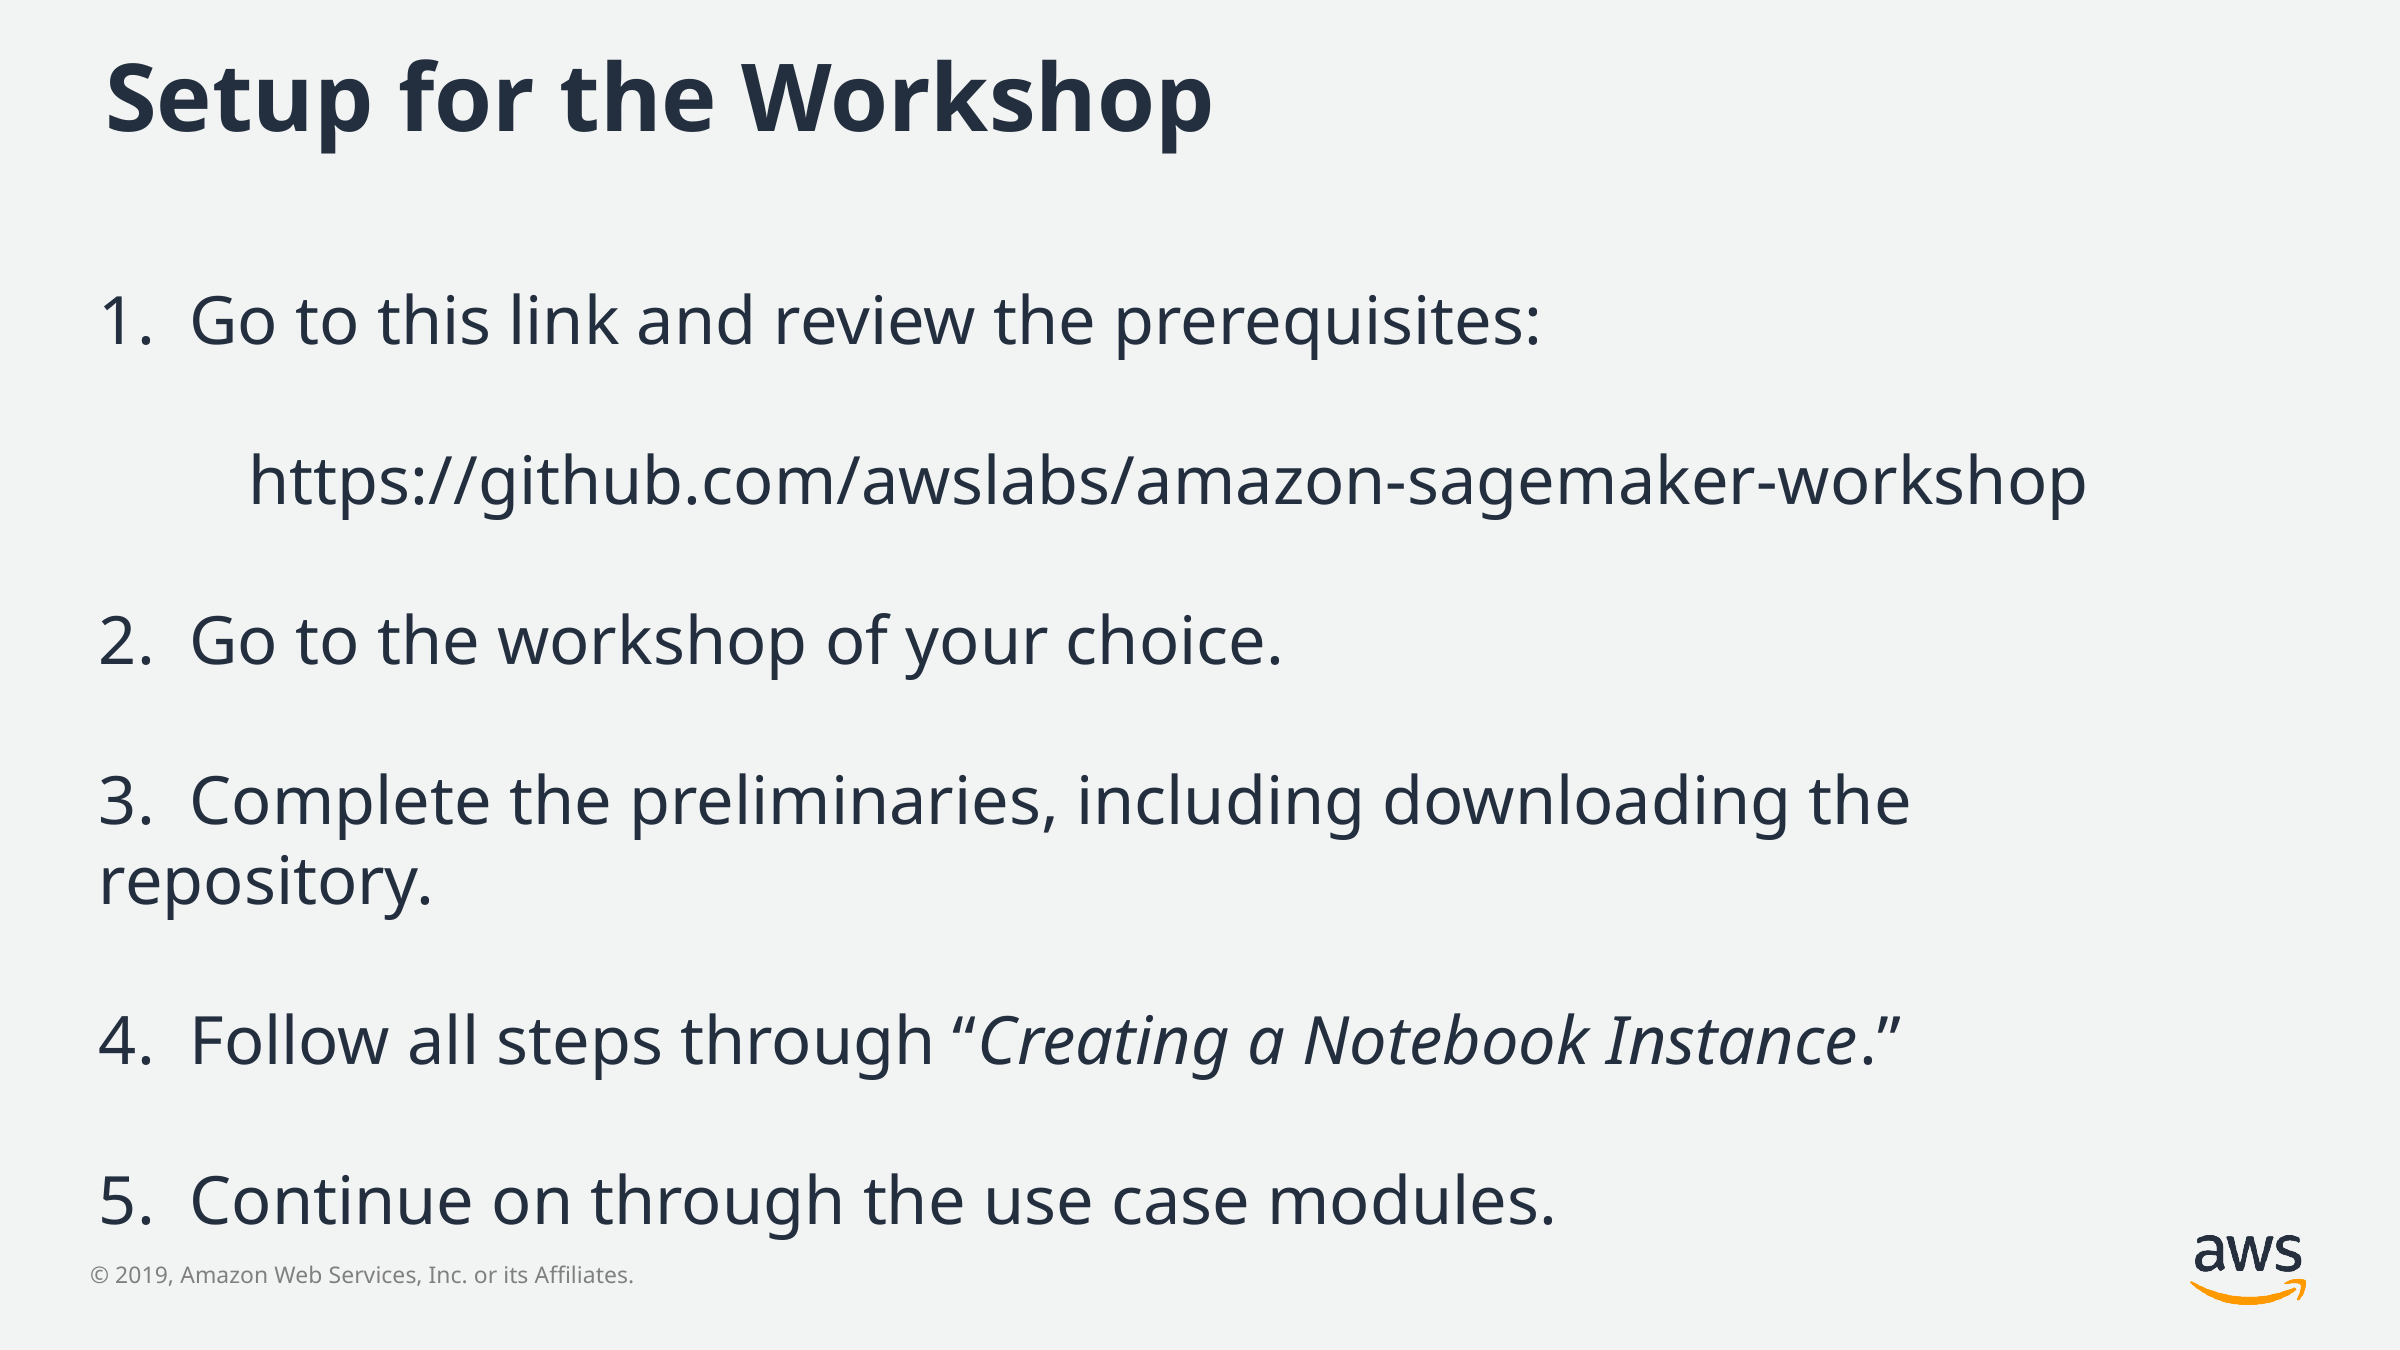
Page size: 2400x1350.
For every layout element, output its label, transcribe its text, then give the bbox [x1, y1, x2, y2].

list 1. Go to this link and review the prerequisites: https://github.com/awslabs/amazon-sagemaker-workshop 2. Go to the workshop of your choice. 3. Complete the preliminaries, including downloading the repository. 4. Follow all steps through “Creating a Notebook Instance.” 5. Continue on through the use case modules. [83, 190, 2238, 1214]
picture [2190, 1235, 2306, 1305]
title Setup for the Workshop [90, 30, 2244, 174]
